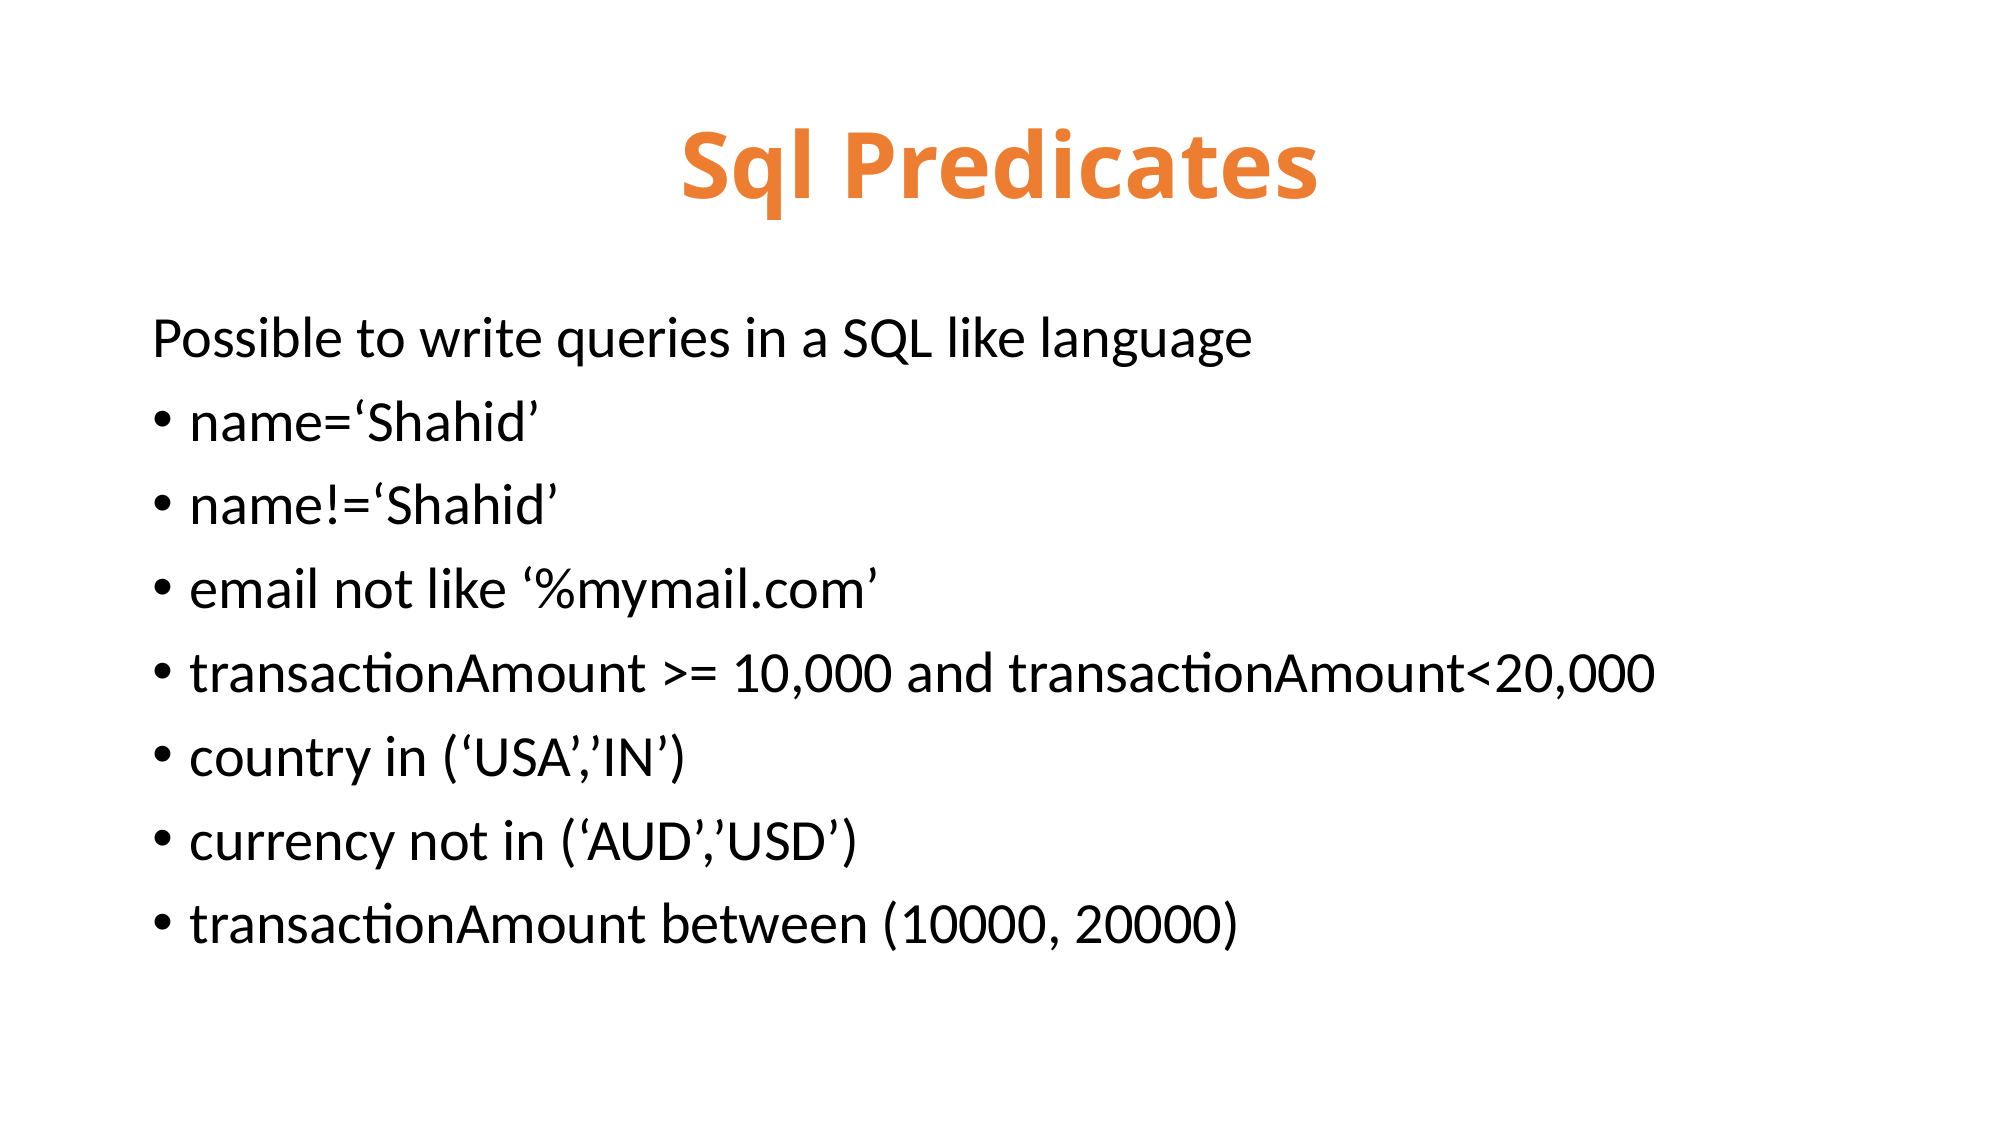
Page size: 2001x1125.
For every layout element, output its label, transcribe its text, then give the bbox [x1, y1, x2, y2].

list Possible to write queries in a SQL like language name=‘Shahid’ name!=‘Shahid’ email not like ‘%mymail.com’ transactionAmount >= 10,000 and transactionAmount<20,000 country in (‘USA’,’IN’) currency not in (‘AUD’,’USD’) transactionAmount between (10000, 20000) [137, 299, 1863, 1014]
title Sql Predicates [137, 59, 1863, 278]
